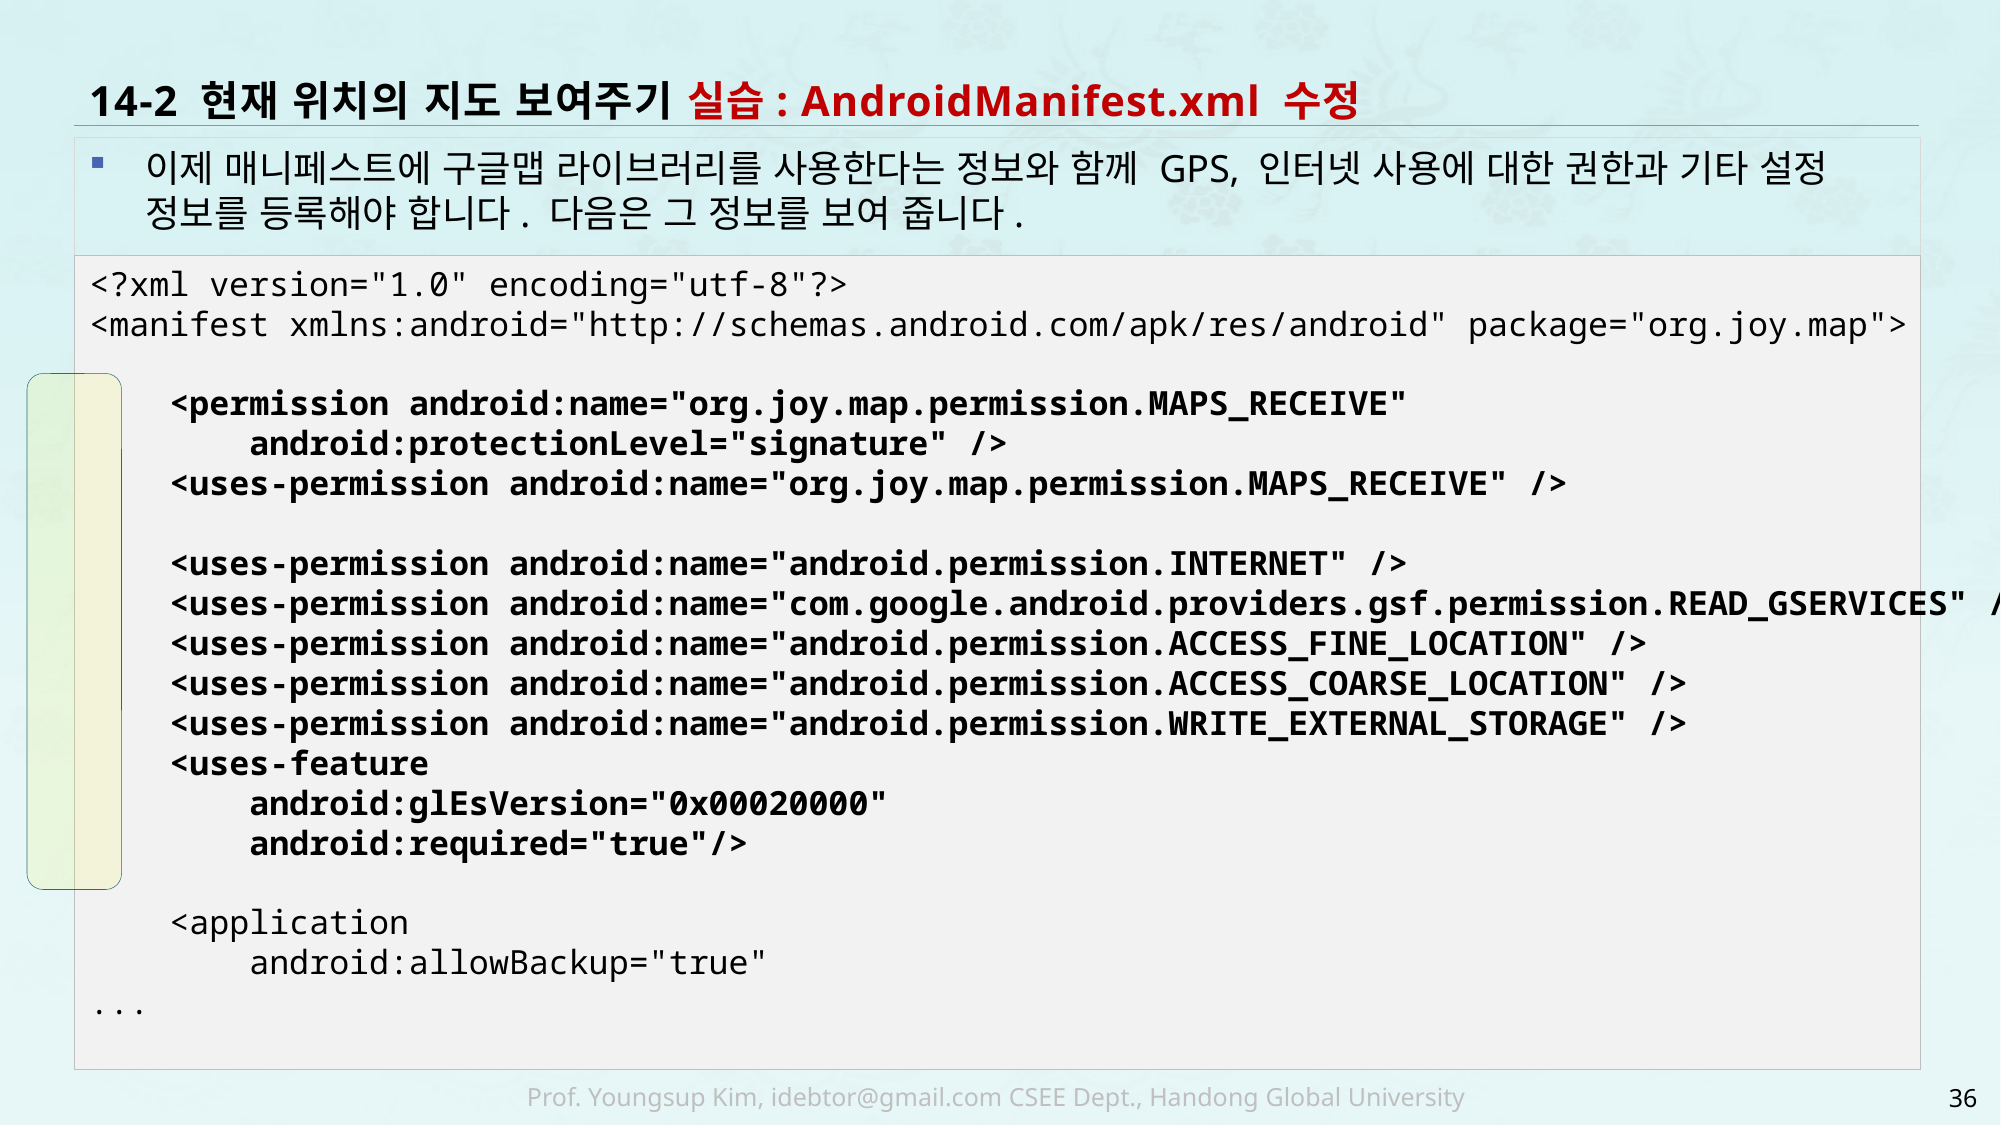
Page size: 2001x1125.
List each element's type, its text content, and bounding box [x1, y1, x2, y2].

text_box [25, 371, 124, 892]
list 이제 매니페스트에 구글맵 라이브러리를 사용한다는 정보와 함께 GPS, 인터넷 사용에 대한 권한과 기타 설정 정보를 등록해야 합니다. 다음은 그 정보를 보여 줍니다. [74, 137, 1921, 255]
title 14-2 현재 위치의 지도 보여주기 실습: AndroidManifest.xml 수정 [74, 62, 1920, 138]
text_box <?xml version="1.0" encoding="utf-8"?> <manifest xmlns:android="http://schemas.android.com/apk/res/android" package="org.joy.map"> <permission android:name="org.joy.map.permission.MAPS_RECEIVE" android:protectionLevel="signature" /> <uses-permission android:name="org.joy.map.permission.MAPS_RECEIVE" /> <uses-permission android:name="android.permission.INTERNET" /> <uses-permission android:name="com.google.android.providers.gsf.permission.READ_GSERVICES" /> <uses-permission android:name="android.permission.ACCESS_FINE_LOCATION" /> <uses-permission android:name="android.permission.ACCESS_COARSE_LOCATION" /> <uses-permission android:name="android.permission.WRITE_EXTERNAL_STORAGE" /> <uses-feature android:glEsVersion="0x00020000" android:required="true"/> <application android:allowBackup="true" ... [74, 255, 1921, 1070]
slide_number 36 [1816, 1069, 1993, 1125]
